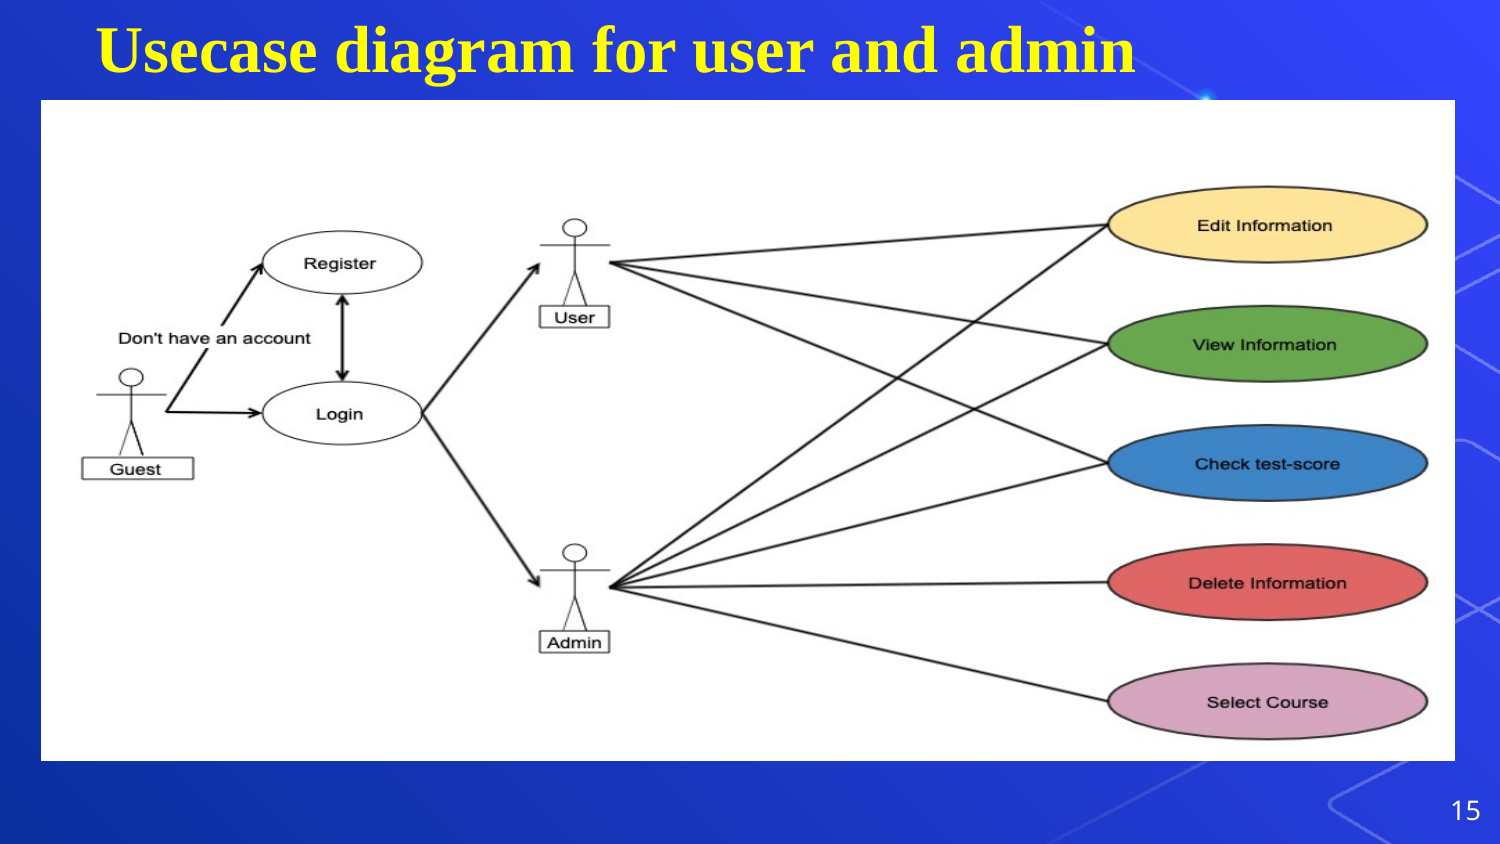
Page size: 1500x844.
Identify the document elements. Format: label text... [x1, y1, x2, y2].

title Usecase diagram for user and admin [95, 14, 1328, 86]
picture [0, 0, 1500, 844]
slide_number 15 [1391, 779, 1482, 844]
